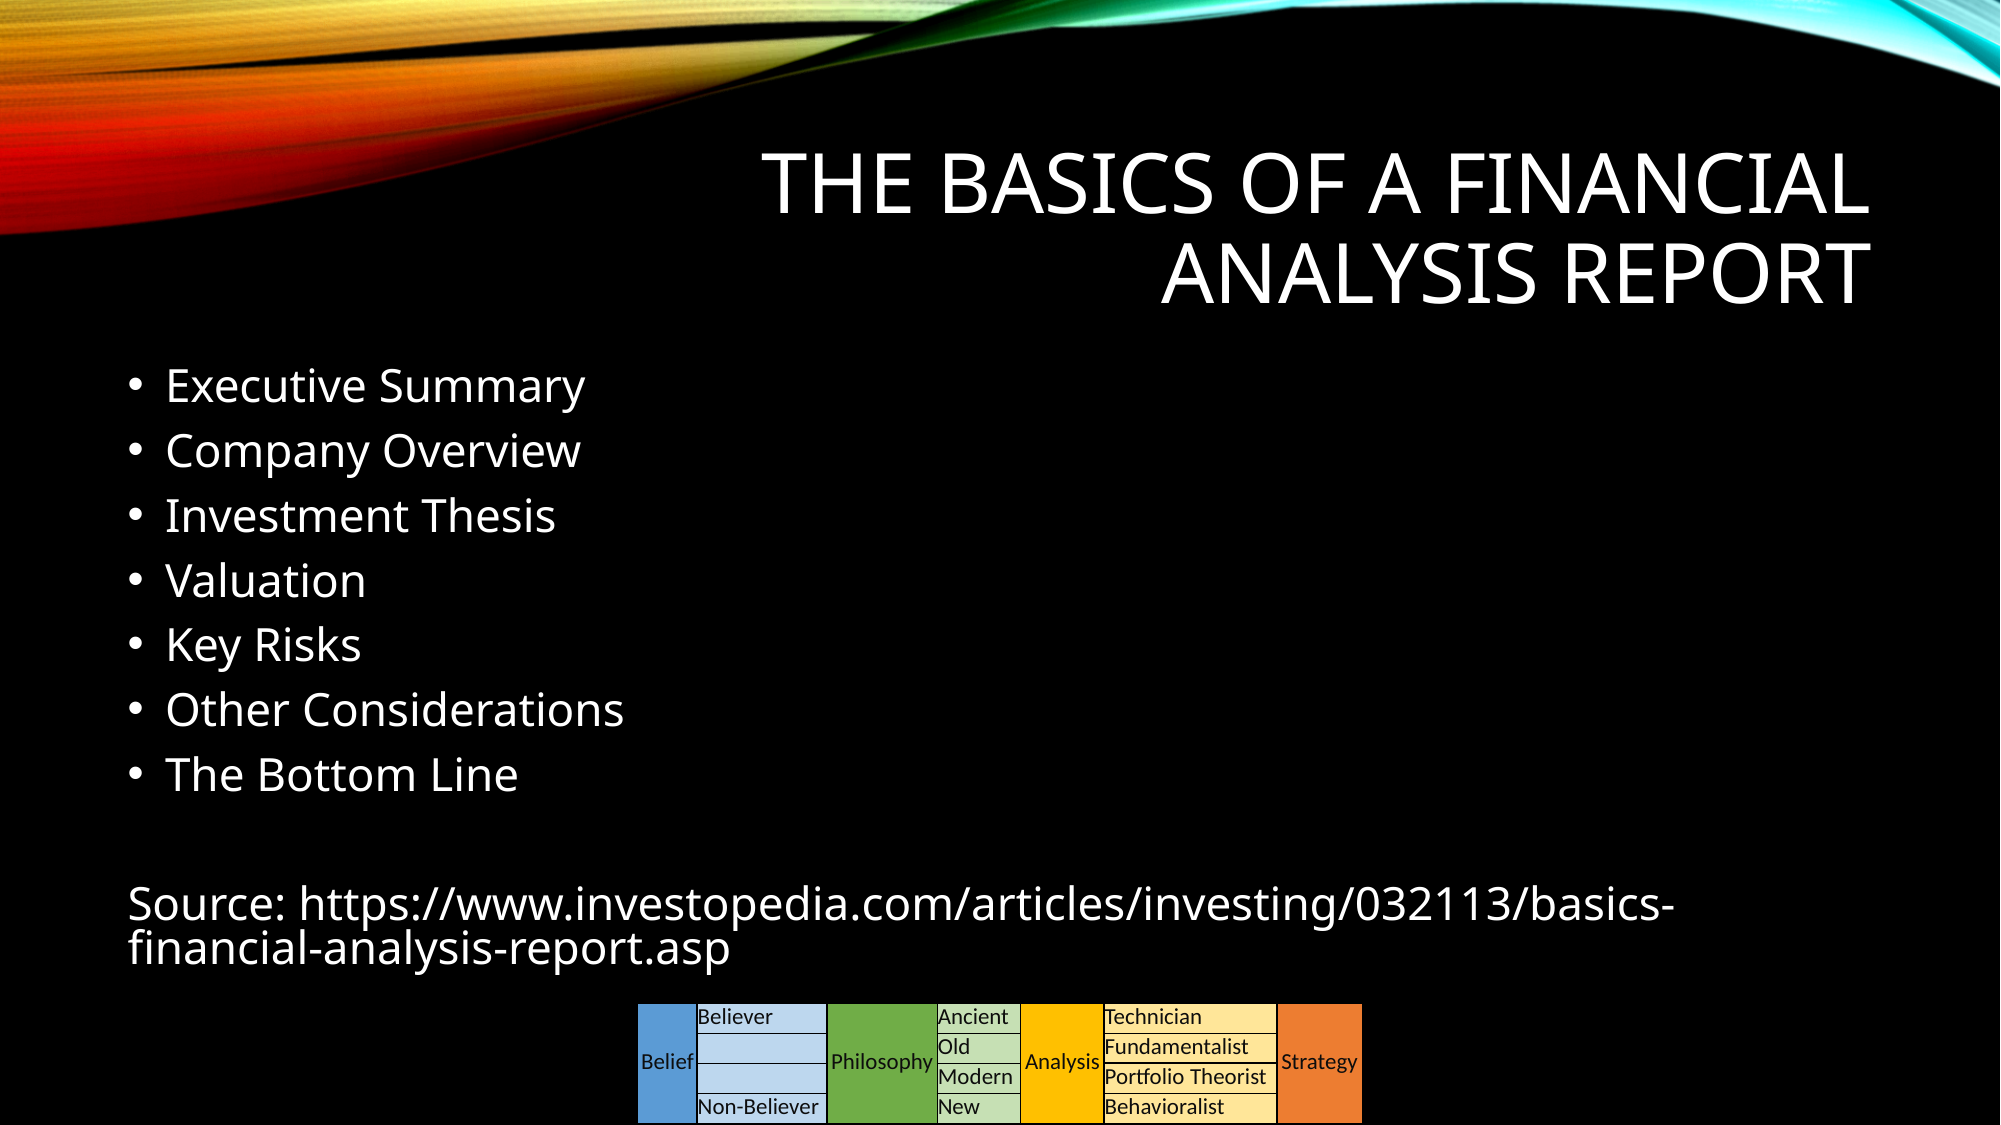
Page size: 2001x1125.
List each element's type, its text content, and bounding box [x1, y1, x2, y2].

table_cell Behavioralist [1105, 1094, 1276, 1123]
table_cell New [938, 1094, 1020, 1123]
table_header Analysis [1021, 1004, 1103, 1123]
table_header Strategy [1278, 1004, 1362, 1123]
table_cell [698, 1034, 826, 1063]
table_header Philosophy [828, 1004, 937, 1123]
picture [0, 0, 2000, 237]
table_cell Old [938, 1034, 1020, 1063]
table_header Belief [638, 1004, 696, 1123]
list Executive Summary Company Overview Investment Thesis Valuation Key Risks Other Considerations The Bottom Line Source: https://www.investopedia.com/articles/investing/032113/basics-financial-analysis-report.asp [112, 360, 1888, 1021]
table_header Believer [698, 1004, 826, 1033]
table_cell Modern [938, 1064, 1020, 1093]
table_cell Fundamentalist [1105, 1034, 1276, 1062]
table_header Ancient [938, 1004, 1020, 1033]
table_cell [698, 1064, 826, 1093]
table_cell Non-Believer [698, 1094, 826, 1123]
title THE BASICS OF A FINANCIAL ANALYSIS REPORT [474, 125, 1888, 338]
table_cell Portfolio Theorist [1105, 1064, 1276, 1093]
table_header Technician [1105, 1004, 1276, 1033]
